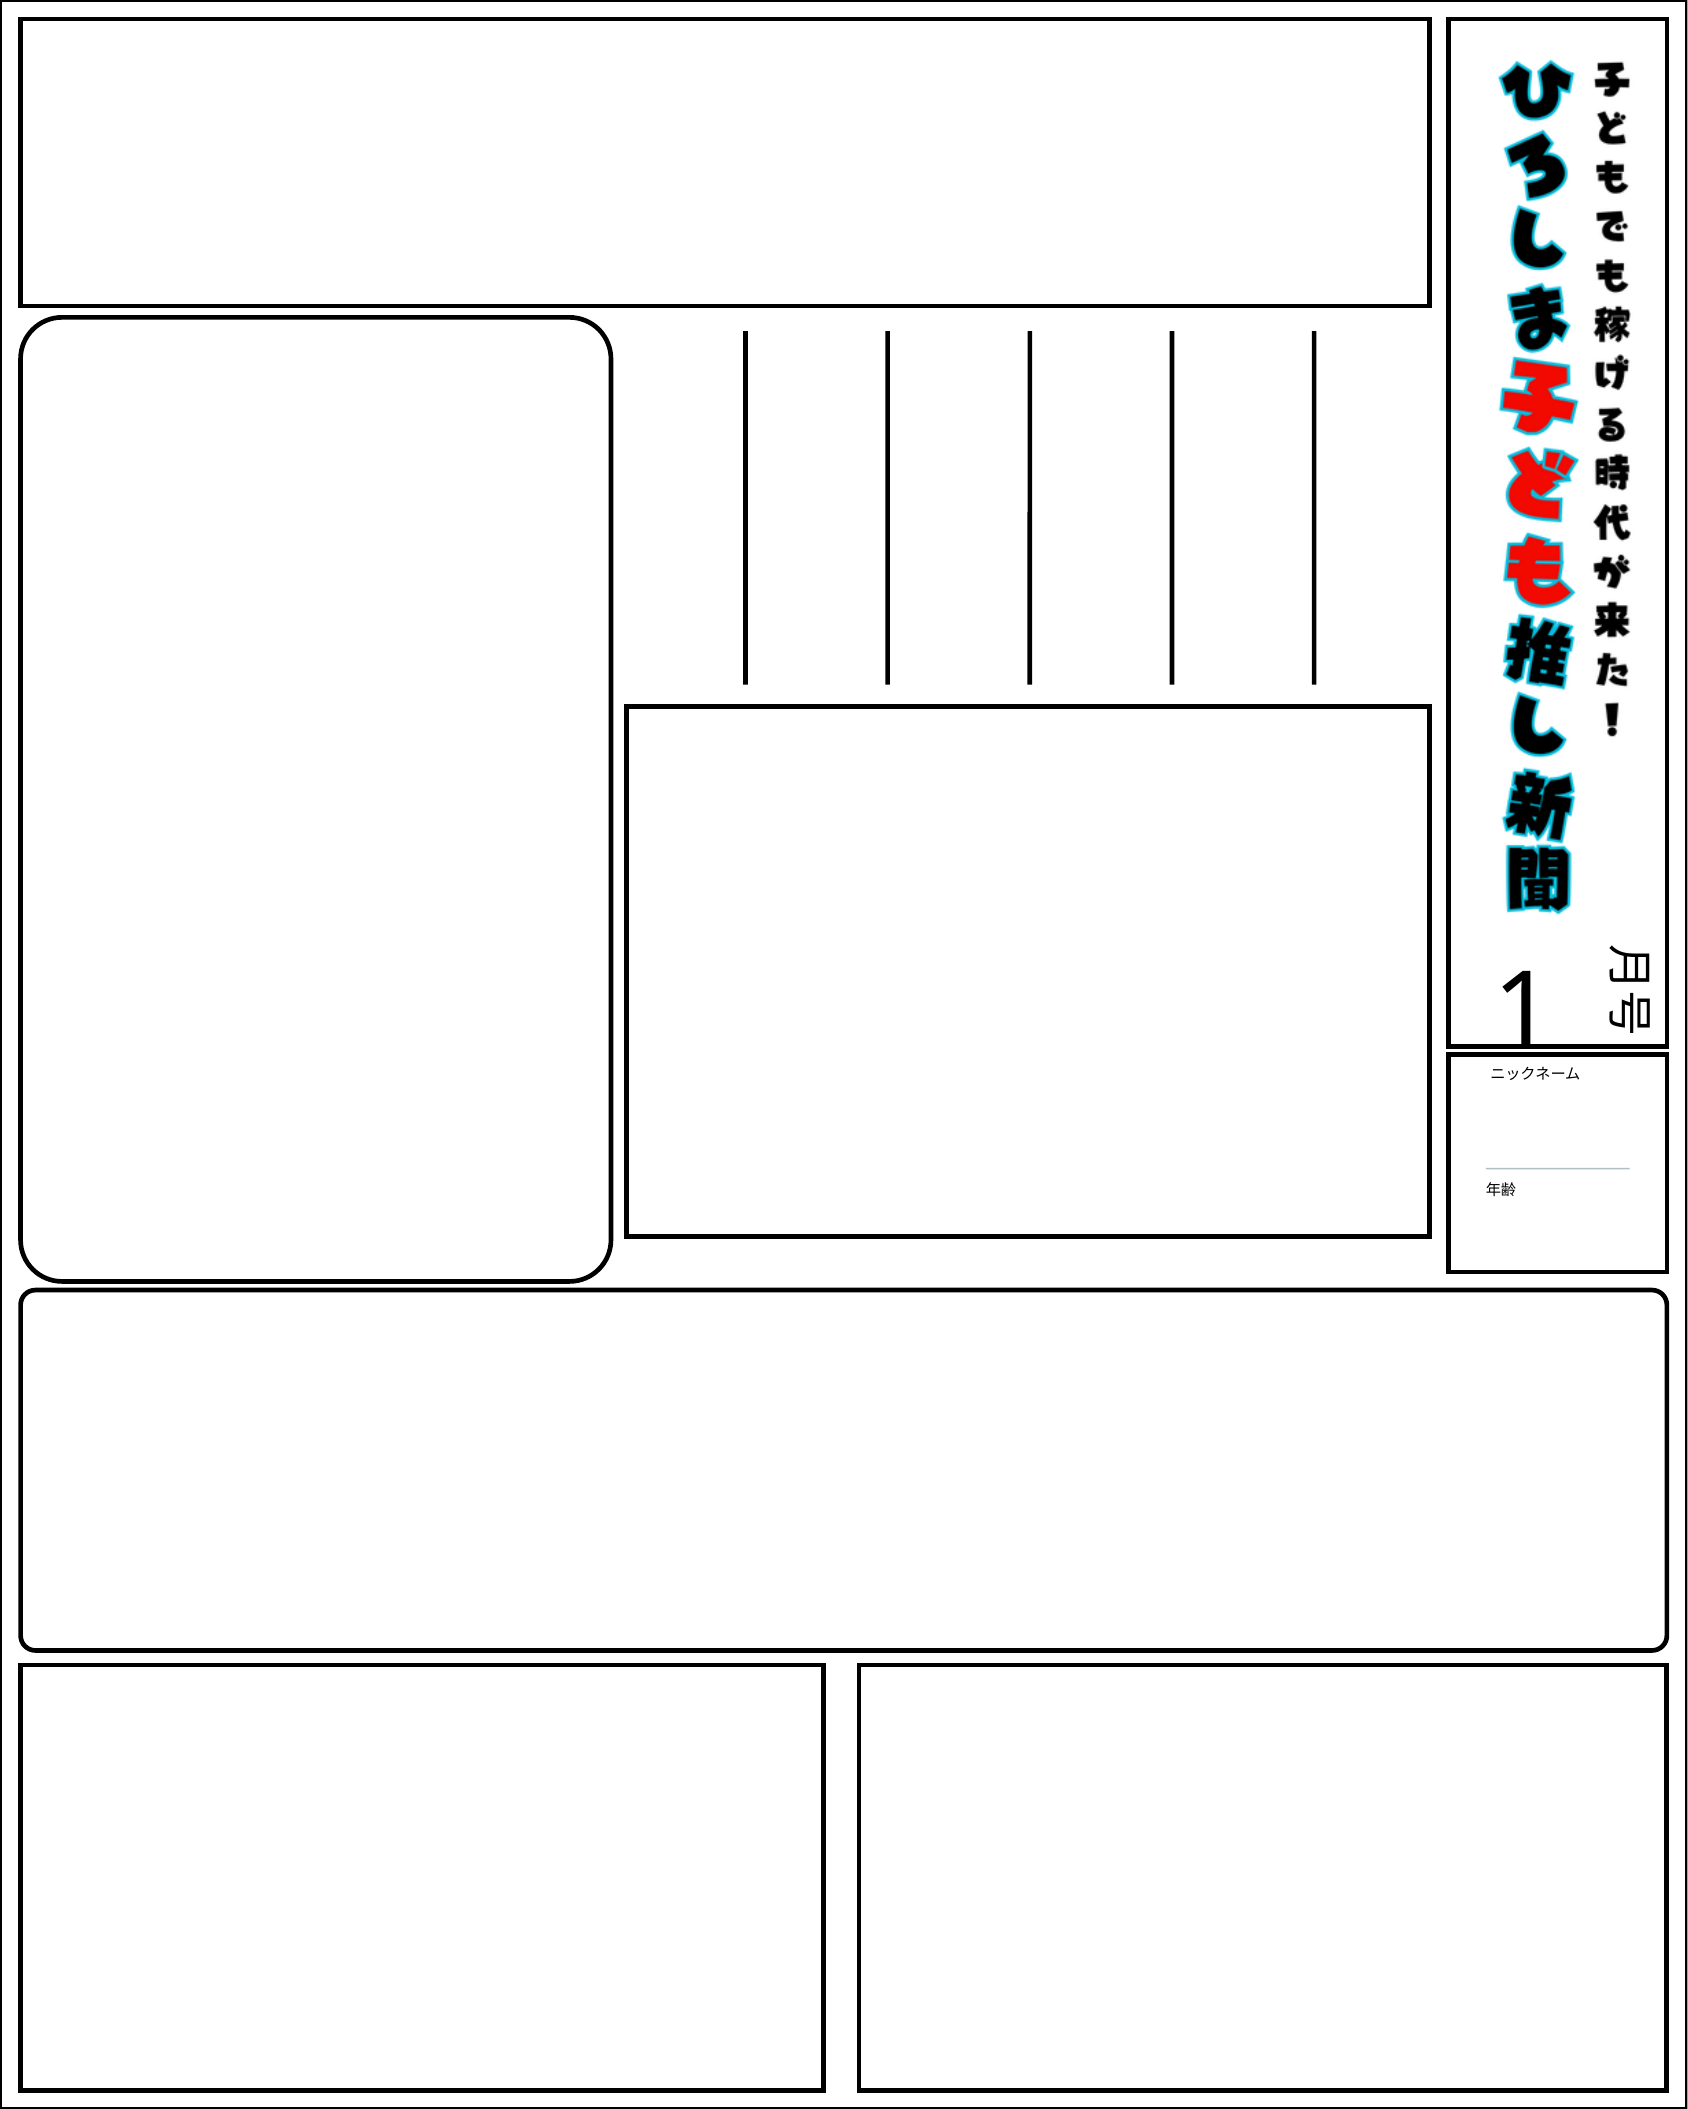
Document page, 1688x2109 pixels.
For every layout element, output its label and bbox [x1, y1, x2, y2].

text_box [20, 1664, 824, 2091]
text_box [0, 0, 1688, 2109]
text_box [20, 317, 612, 1282]
text_box [1448, 1054, 1668, 1273]
text_box [626, 705, 1430, 1237]
text_box [858, 1664, 1668, 2091]
text_box [20, 18, 1430, 307]
